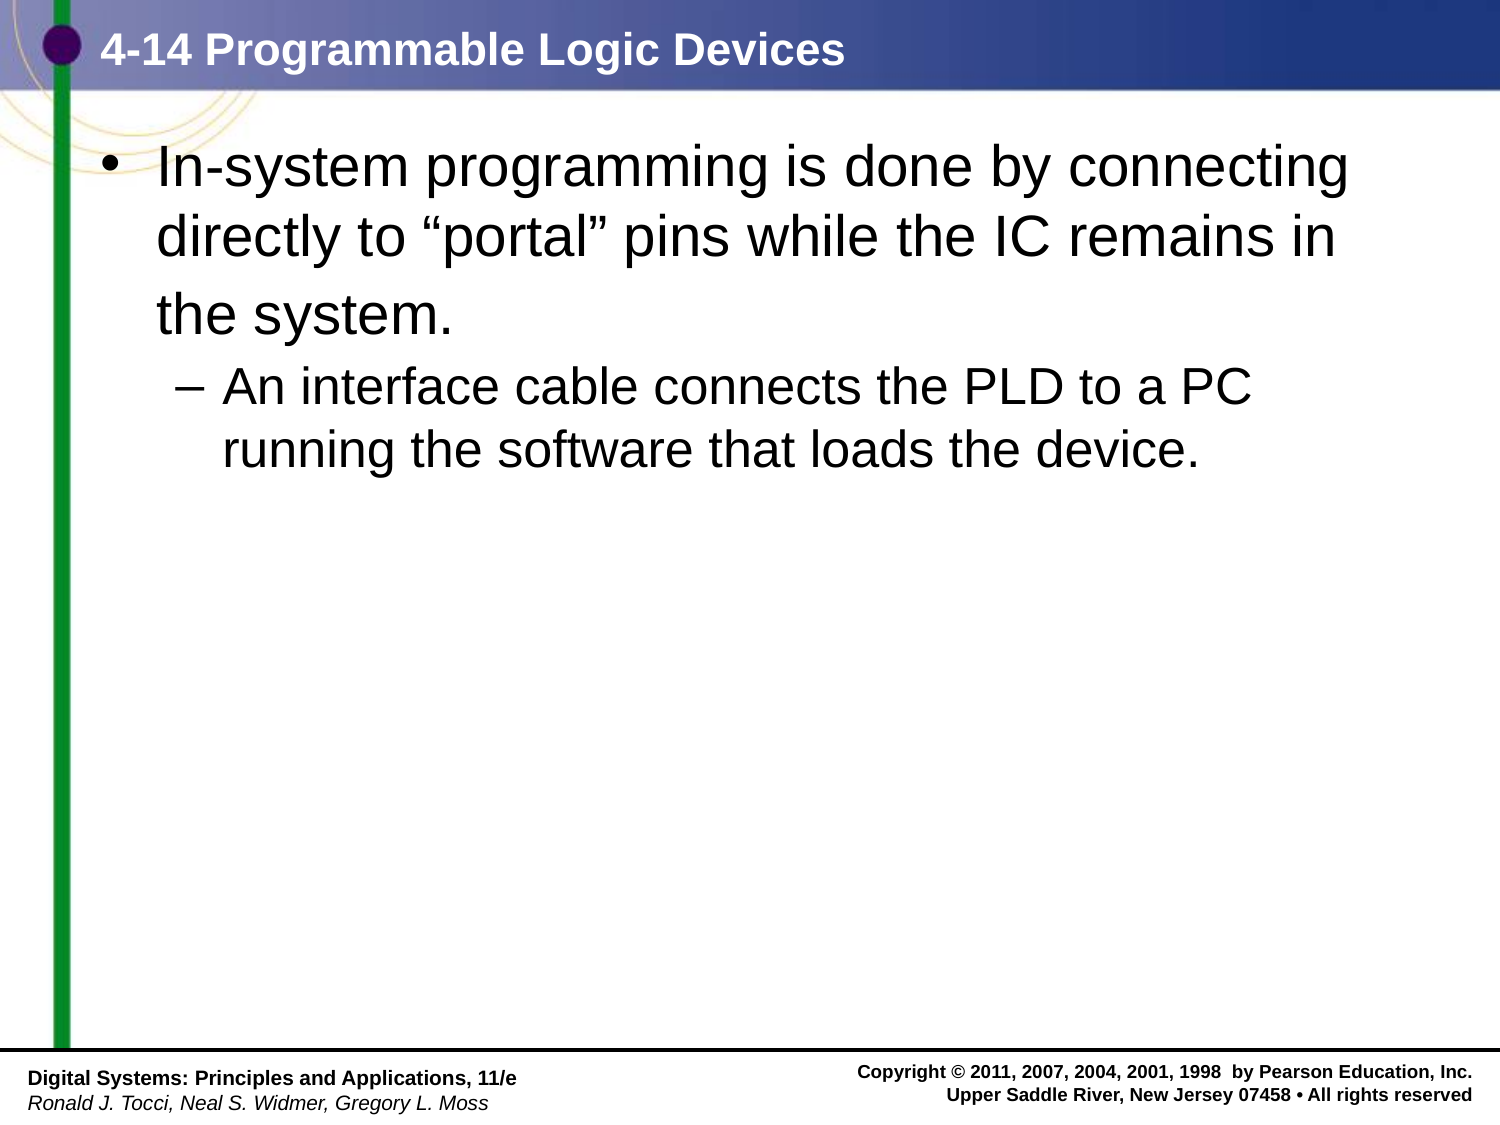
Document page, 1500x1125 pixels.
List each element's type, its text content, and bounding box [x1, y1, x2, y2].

title 4-14 Programmable Logic Devices [85, 11, 1481, 112]
list In-system programming is done by connecting directly to “portal” pins while the IC remains in the system. An interface cable connects the PLD to a PC running the software that loads the device. [85, 120, 1483, 507]
picture [0, 0, 1500, 1048]
text_box Digital Systems: Principles and Applications, 11/e Ronald J. Tocci, Neal S. Widmer, Gregory L. Moss [12, 1046, 575, 1122]
